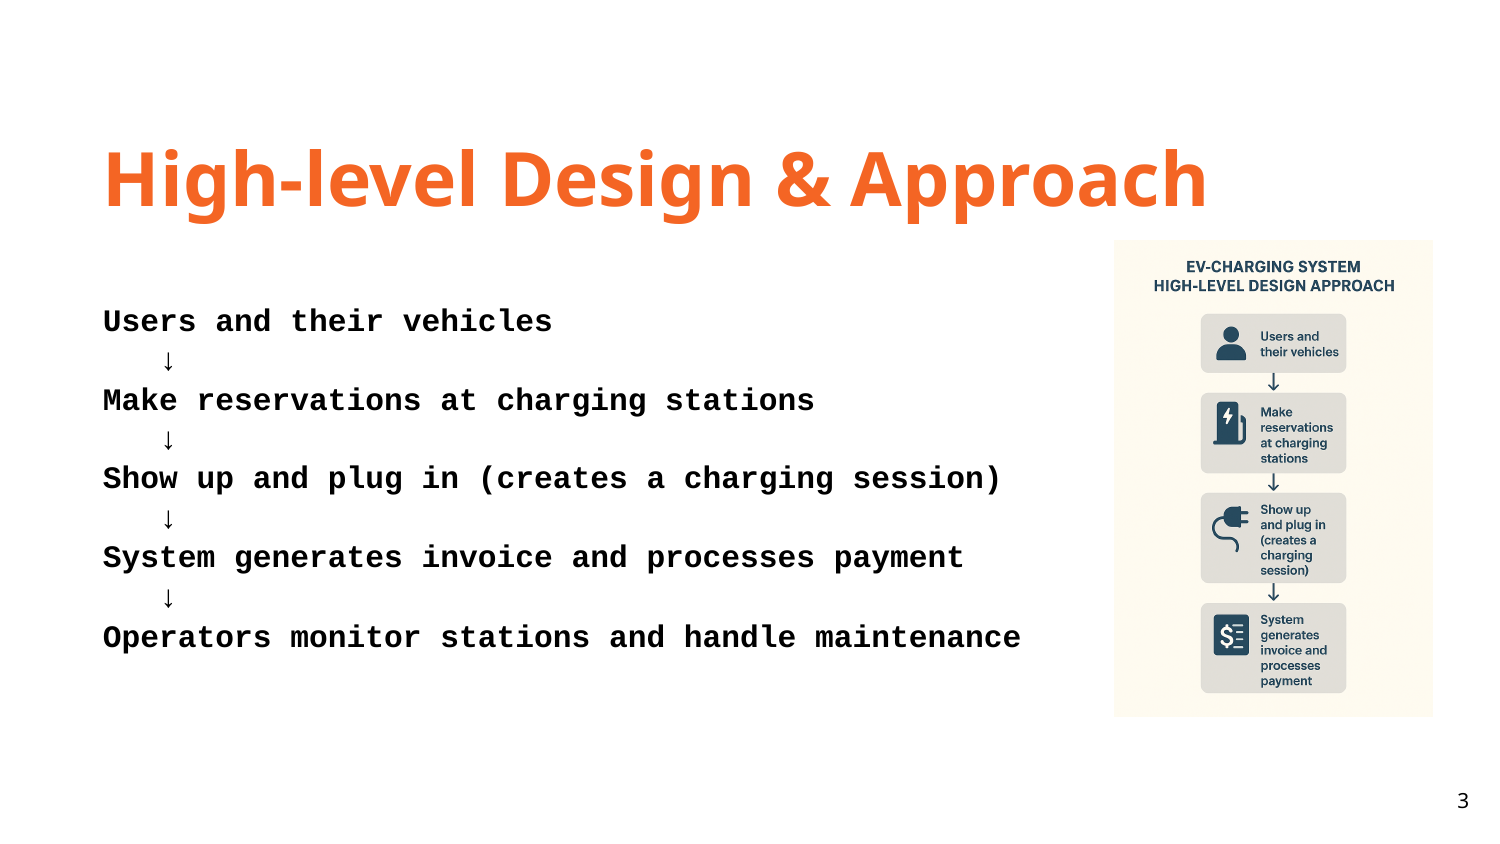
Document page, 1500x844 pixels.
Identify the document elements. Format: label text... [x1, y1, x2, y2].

text_box Users and their vehicles ↓ Make reservations at charging stations ↓ Show up and plug in (creates a charging session) ↓ System generates invoice and processes payment ↓ Operators monitor stations and handle maintenance [87, 284, 1055, 669]
title High-level Design & Approach [87, 116, 1371, 243]
slide_number ‹#› [1394, 769, 1484, 834]
picture [1114, 240, 1433, 718]
